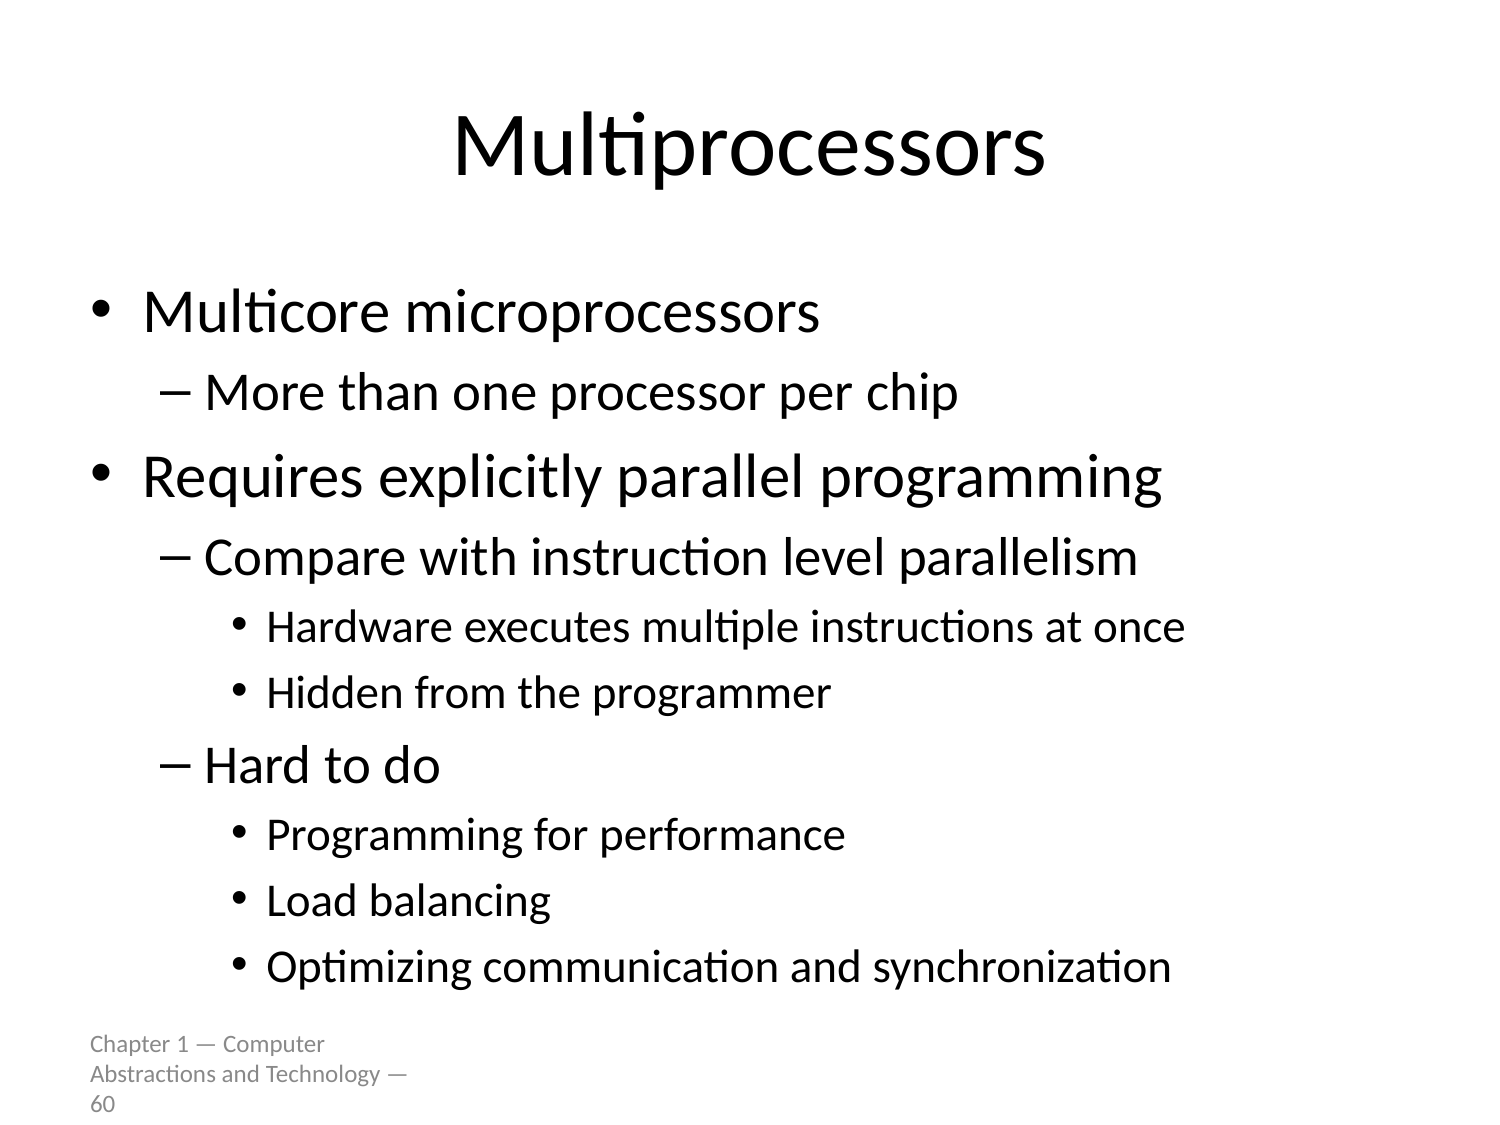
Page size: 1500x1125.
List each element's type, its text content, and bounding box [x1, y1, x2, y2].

list Multicore microprocessors More than one processor per chip Requires explicitly parallel programming Compare with instruction level parallelism Hardware executes multiple instructions at once Hidden from the programmer Hard to do Programming for performance Load balancing Optimizing communication and synchronization [75, 262, 1425, 1005]
title Multiprocessors [75, 45, 1425, 233]
footer Chapter 1 — Computer Abstractions and Technology — 60 [75, 1042, 425, 1103]
